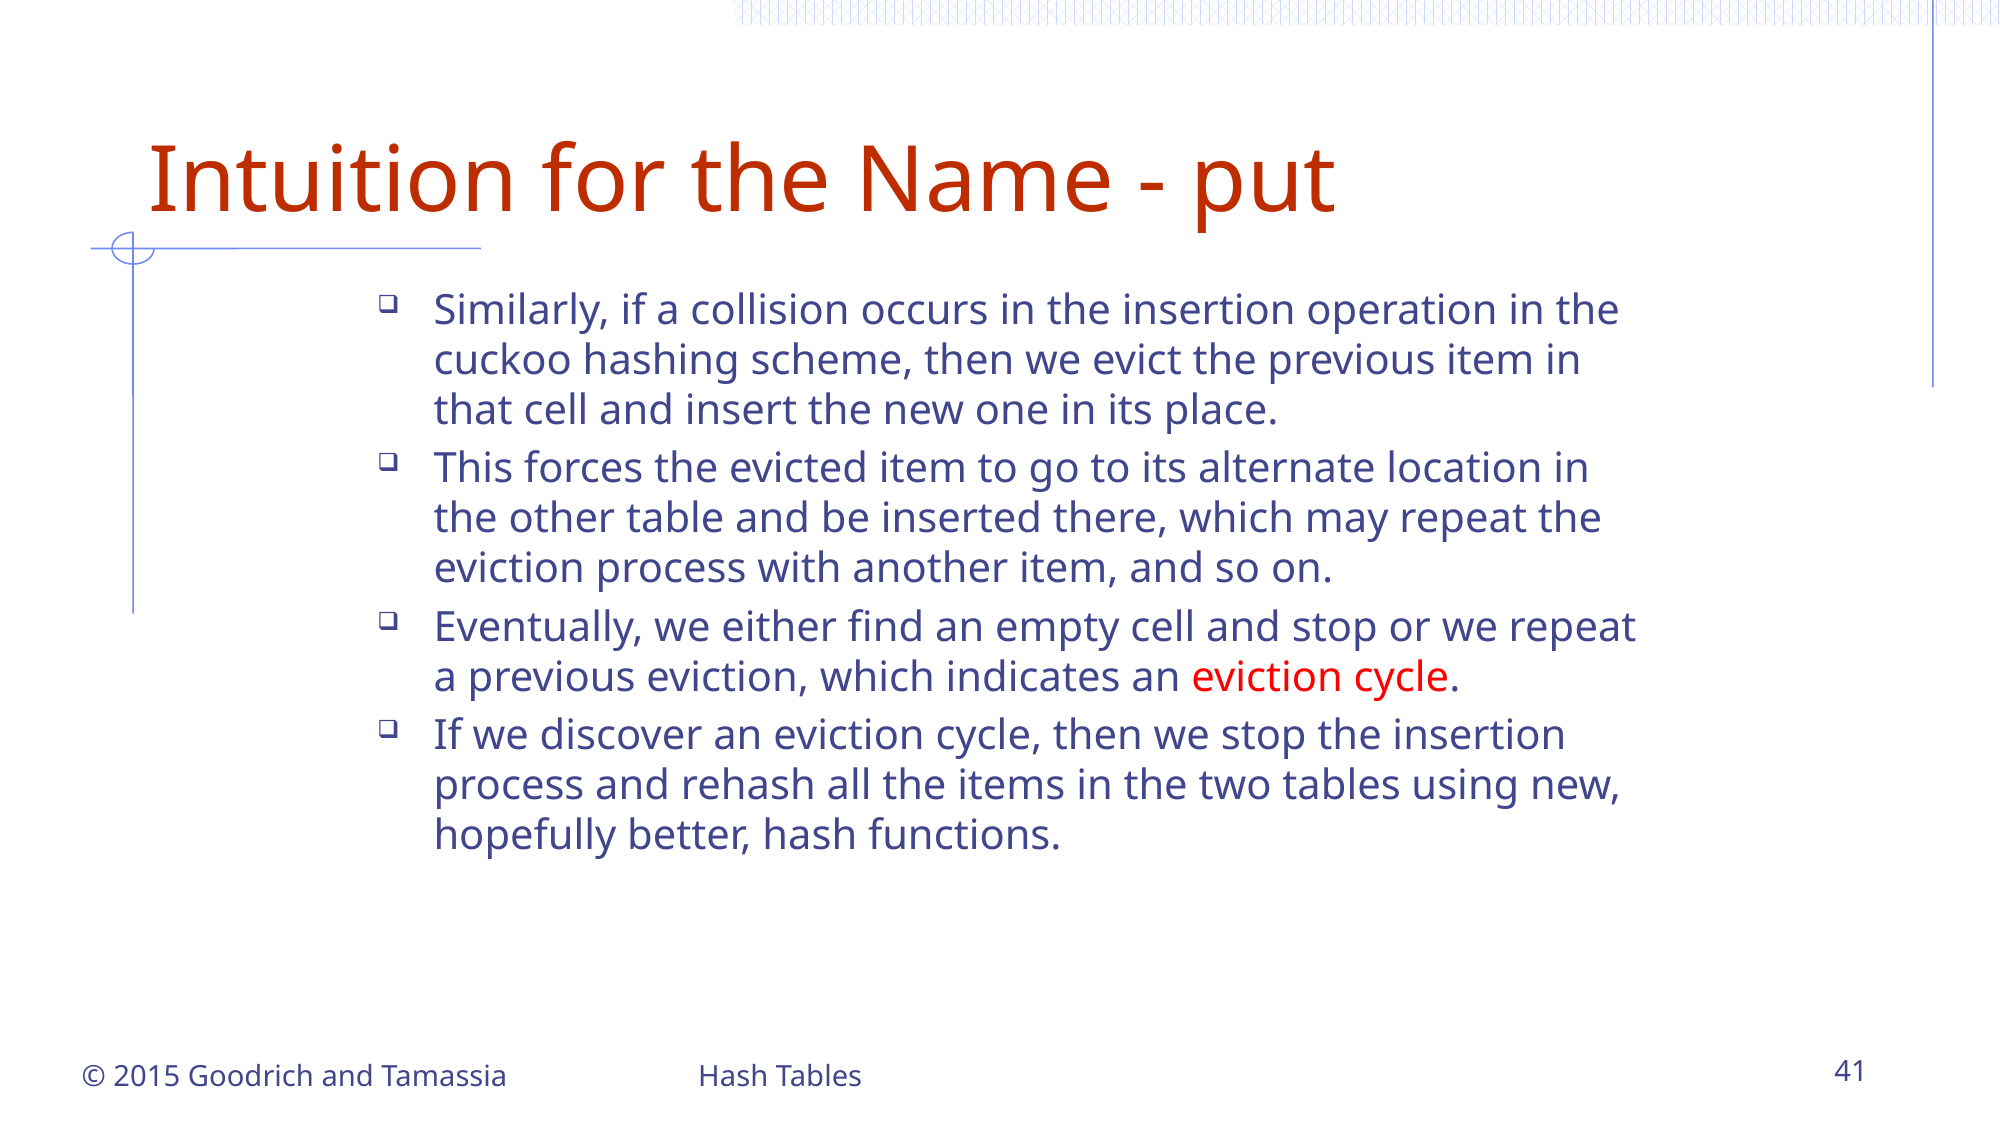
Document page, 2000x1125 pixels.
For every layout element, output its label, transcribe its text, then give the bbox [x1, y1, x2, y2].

title Intuition for the Name - put [133, 50, 1883, 238]
slide_number © 2015 Goodrich and Tamassia [66, 1024, 682, 1101]
list Similarly, if a collision occurs in the insertion operation in the cuckoo hashing scheme, then we evict the previous item in that cell and insert the new one in its place. This forces the evicted item to go to its alternate location in the other table and be inserted there, which may repeat the eviction process with another item, and so on. Eventually, we either find an empty cell and stop or we repeat a previous eviction, which indicates an eviction cycle. If we discover an eviction cycle, then we stop the insertion process and rehash all the items in the two tables using new, hopefully better, hash functions. [362, 275, 1675, 1050]
footer Hash Tables [682, 1024, 1317, 1101]
slide_number 41 [1432, 1024, 1884, 1101]
